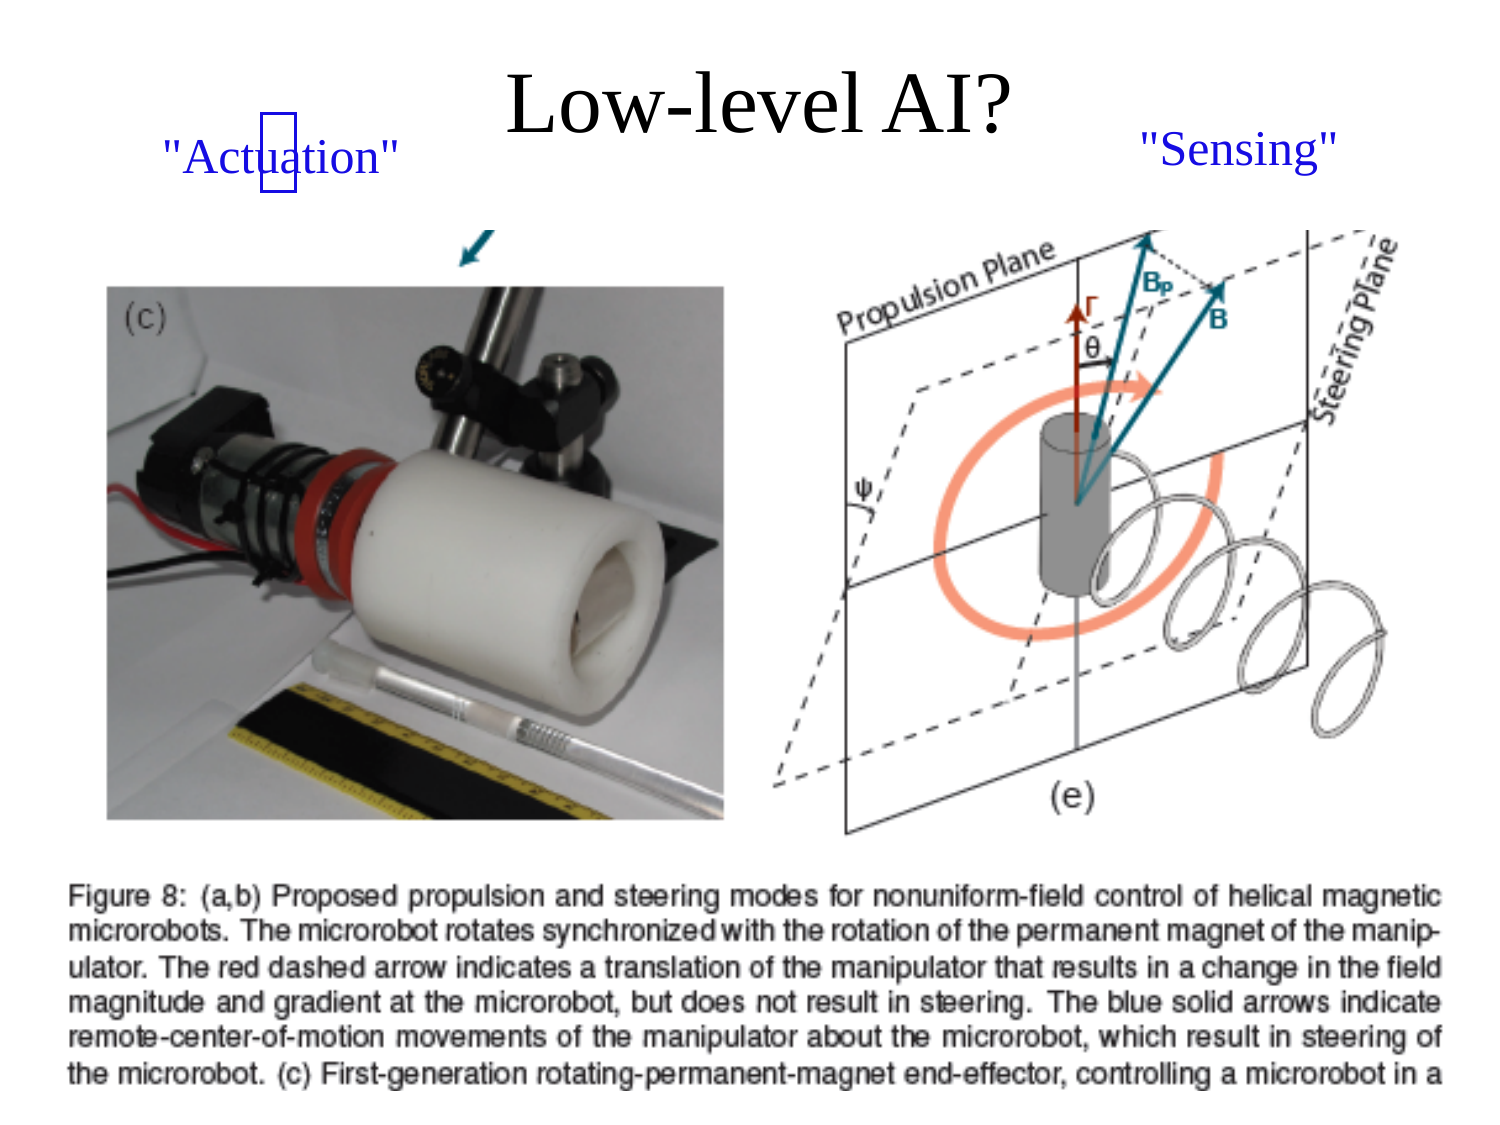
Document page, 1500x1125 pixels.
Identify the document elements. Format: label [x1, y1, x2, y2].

picture [32, 230, 1457, 1092]
text_box [62, 37, 1458, 192]
